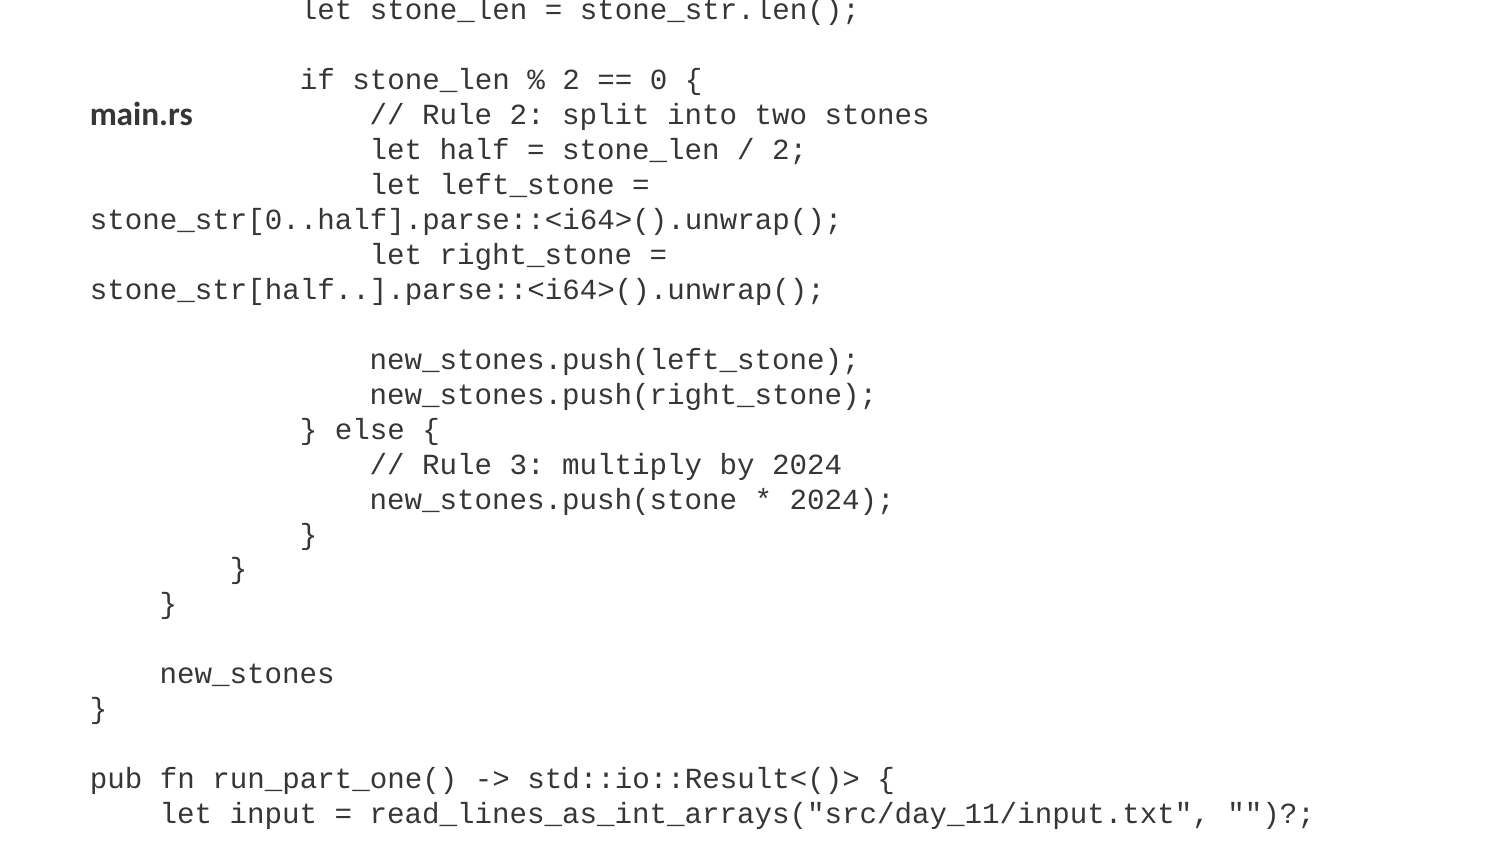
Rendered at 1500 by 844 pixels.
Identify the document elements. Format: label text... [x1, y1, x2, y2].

text_box use std::collections::HashMap; use std::fs::File; use std::io::{self, BufRead, BufReader}; use std::path::Path; type MemoKey = (i64, usize); // (stone_value, blinks_remaining) type MemoMap = HashMap<MemoKey, usize>; fn read_lines_as_int_arrays<P>(filename: P, sep: &str) -> io::Result<Vec<Vec<i32>>> where P: AsRef<Path>, { let file = File::open(filename)?; let reader = BufReader::new(file); let lines: Vec<Result<String, io::Error>> = reader.lines().collect(); let mut int_arrays: Vec<Vec<i32>> = Vec::new(); // split each line by the passed in sep and parse each element as an integer for line in lines { let line: String = line?; let int_array: Vec<i32> = line.split(sep).map(|x| x.parse::<i32>().unwrap()).collect(); int_arrays.push(int_array); } Ok(int_arrays) } fn main() { run_part_one(); } // First, let's implement a naive solution for Part 1 fn execute_blink(stone_engravings: Vec<i64>) -> Vec<i64> { let mut new_stones = Vec::new(); for stone in stone_engravings { if stone == 0 { // Rule 1: stone = 0 -> replaced by stone marked 1 new_stones.push(1); } else { let stone_str = stone.to_string(); let stone_len = stone_str.len(); if stone_len % 2 == 0 { // Rule 2: split into two stones let half = stone_len / 2; let left_stone = stone_str[0..half].parse::<i64>().unwrap(); let right_stone = stone_str[half..].parse::<i64>().unwrap(); new_stones.push(left_stone); new_stones.push(right_stone); } else { // Rule 3: multiply by 2024 new_stones.push(stone * 2024); } } } new_stones } pub fn run_part_one() -> std::io::Result<()> { let input = read_lines_as_int_arrays("src/day_11/input.txt", "")?; let initial_stone_engravings: Vec<i64> = input[0].iter().map(|&x| x as i64).collect(); let mut stone_engravings = initial_stone_engravings.clone(); for _ in 0..25 { stone_engravings = execute_blink(stone_engravings); } // println!("Count of stones after 25 blinks: {}", stone_engravings.len()); run_part_two(); Ok(()) } fn count_stones_recursive(stone: i64, blinks: usize, memo: &mut MemoMap) -> usize { if blinks == 0 { return 1; } let key = (stone, blinks); if let Some(&count) = memo.get(&key) { return count; } let result = if stone == 0 { count_stones_recursive(1, blinks - 1, memo) } else { let digit_count = stone.to_string().len(); if digit_count % 2 == 0 { let stone_str = stone.to_string(); let half = digit_count / 2; let left = stone_str[..half].parse::<i64>().unwrap(); let right = stone_str[half..].parse::<i64>().unwrap(); count_stones_recursive(left, blinks - 1, memo) + count_stones_recursive(right, blinks - 1, memo) } else { count_stones_recursive(stone * 2024, blinks - 1, memo) } }; memo.insert(key, result); result } pub fn run_part_two() -> std::io::Result<()> { let input = read_lines_as_int_arrays("src/day_11/input.txt", "")?; let initial_stones: Vec<i64> = input[0].iter().map(|&x| x as i64).collect(); let blinks = 75; [74, 179, 1425, 780]
text_box And run part two looks like: [74, 794, 1425, 844]
text_box main.rs [74, 74, 1425, 150]
